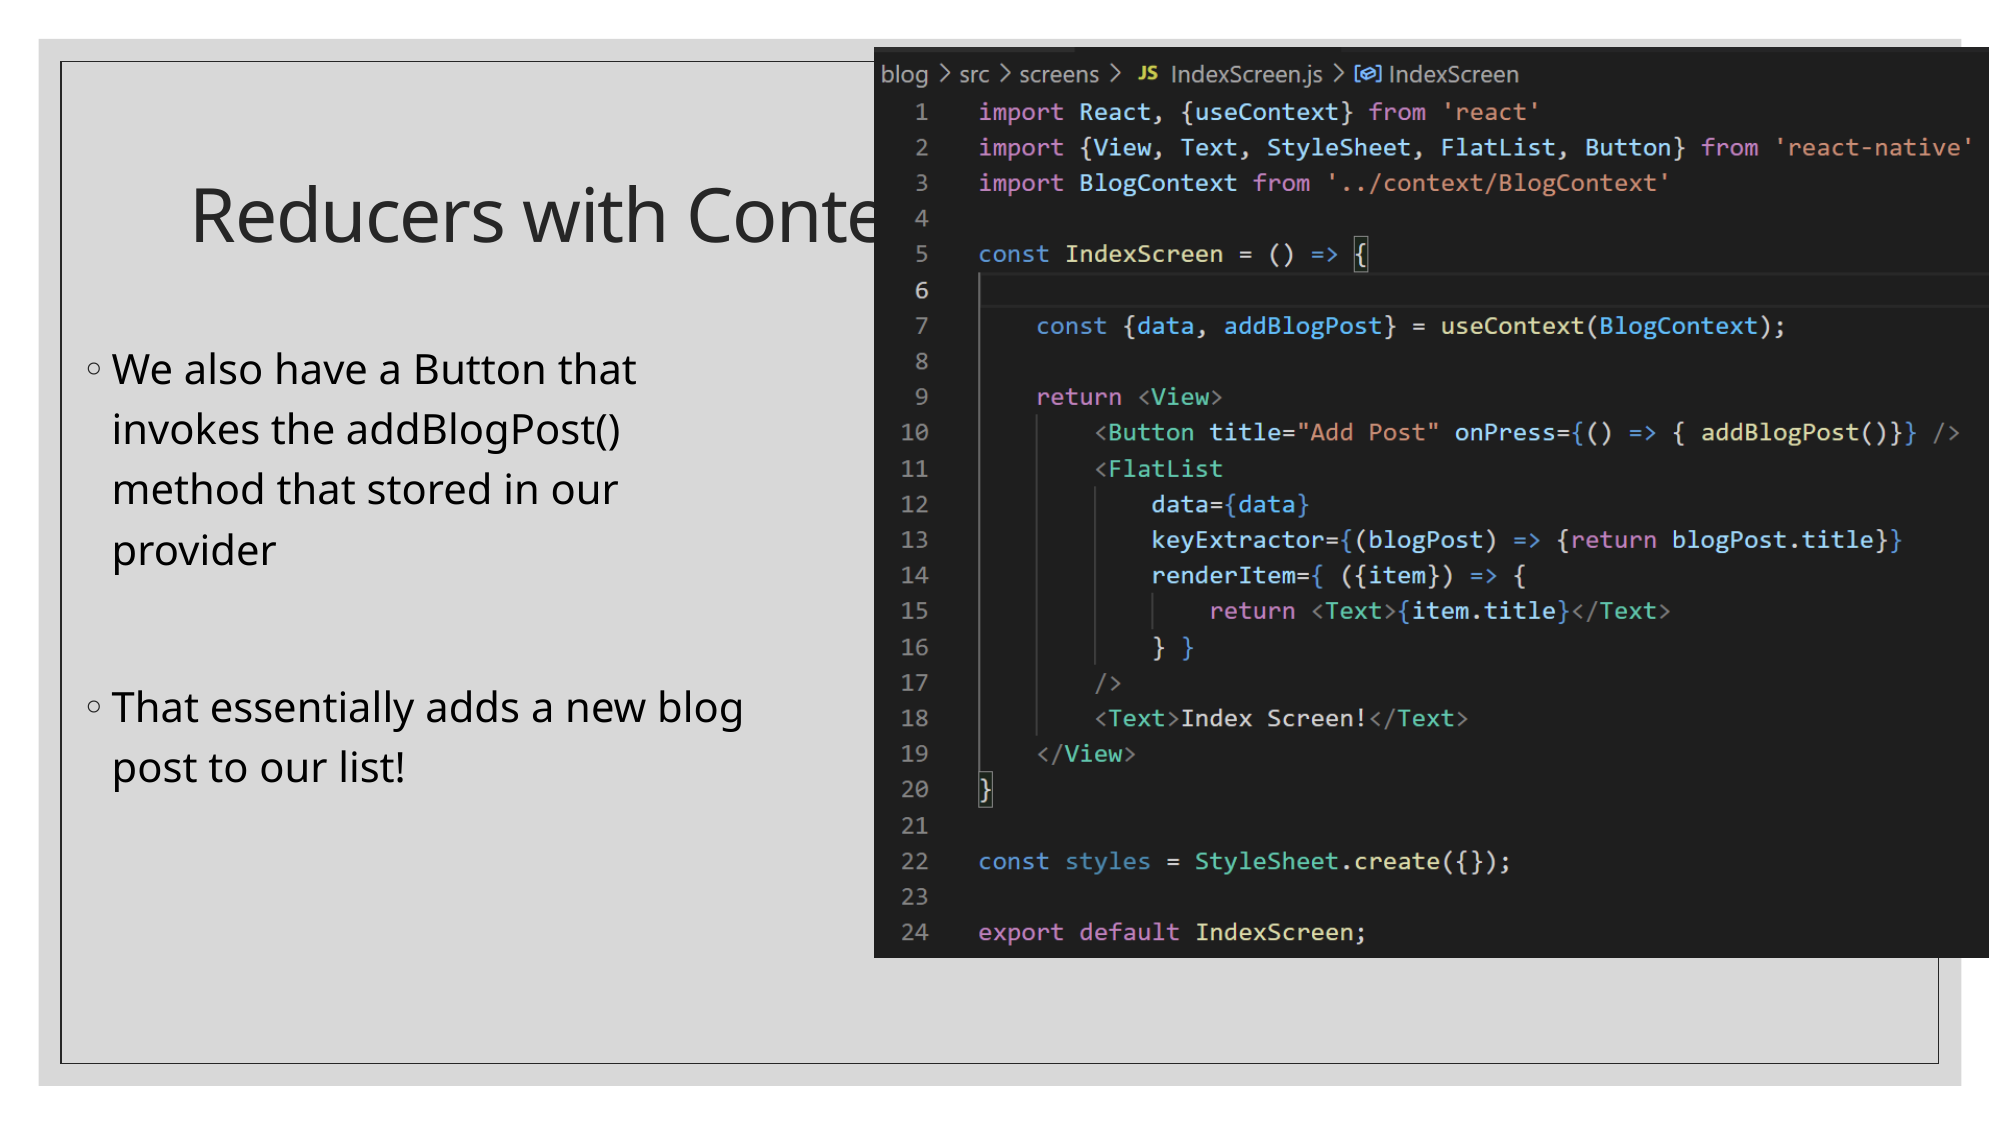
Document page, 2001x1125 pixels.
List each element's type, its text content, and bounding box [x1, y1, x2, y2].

list We also have a Button that invokes the addBlogPost() method that stored in our provider That essentially adds a new blog post to our list! [66, 325, 798, 958]
picture [874, 47, 1989, 958]
title Reducers with Context [174, 105, 868, 331]
